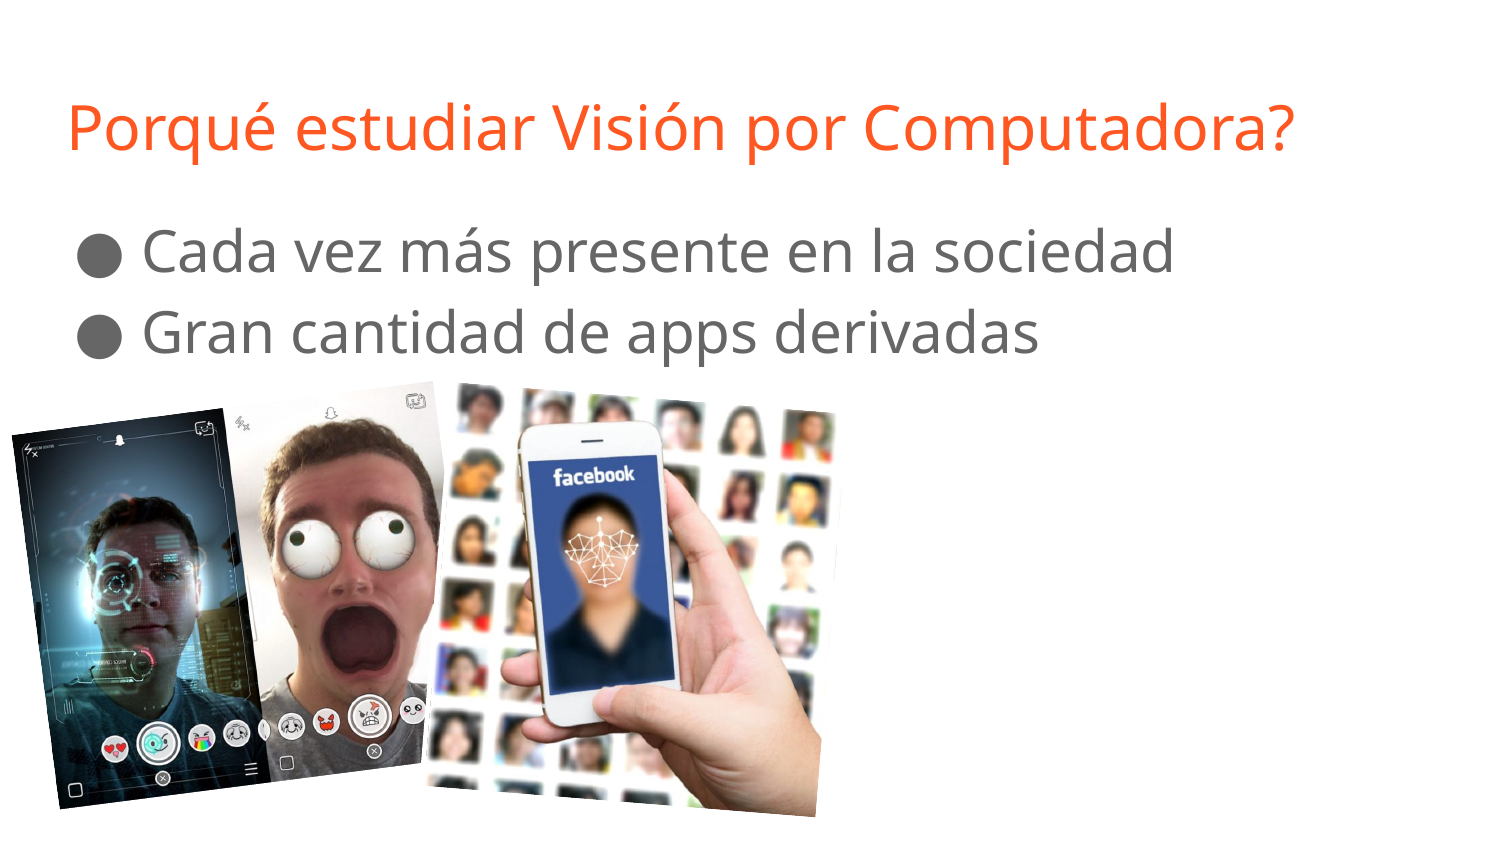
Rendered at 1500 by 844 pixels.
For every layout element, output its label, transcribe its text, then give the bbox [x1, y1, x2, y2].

picture [12, 397, 833, 817]
title Porqué estudiar Visión por Computadora? [51, 72, 1489, 167]
list Cada vez más presente en la sociedad Gran cantidad de apps derivadas [51, 189, 1449, 750]
